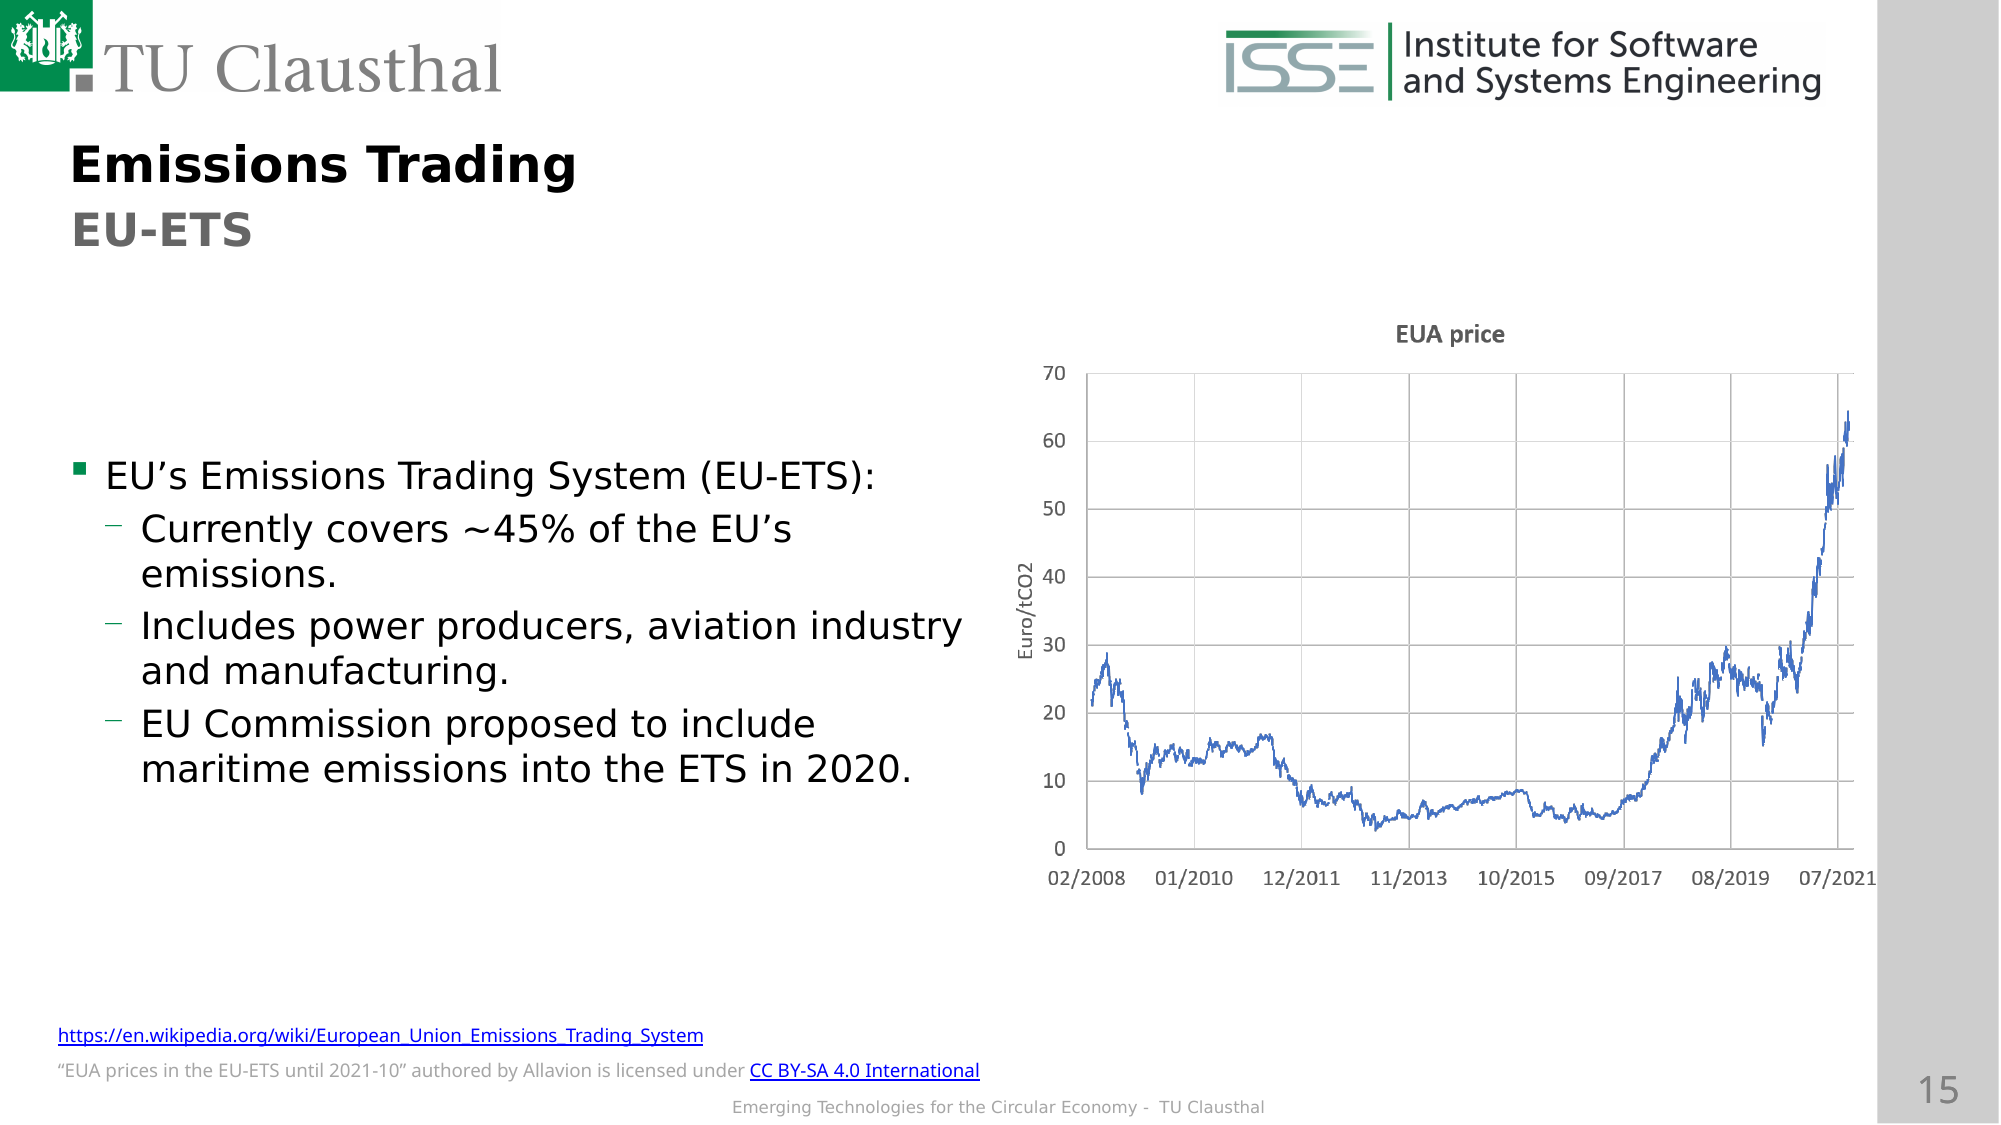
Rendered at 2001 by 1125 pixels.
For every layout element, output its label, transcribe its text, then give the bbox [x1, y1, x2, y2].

text_box “EUA prices in the EU-ETS until 2021-10” authored by Allavion is licensed under CC BY-SA 4.0 International [43, 1057, 1104, 1092]
picture [0, 0, 501, 92]
picture [992, 305, 1908, 900]
text_box https://en.wikipedia.org/wiki/European_Union_Emissions_Trading_System [43, 1016, 1104, 1057]
text_box EU’s Emissions Trading System (EU-ETS): Currently covers ~45% of the EU’s emissions. Includes power producers, aviation industry and manufacturing. EU Commission proposed to include maritime emissions into the ETS in 2020. [54, 208, 1012, 1016]
text_box Emissions Trading [55, 125, 1818, 207]
picture [1218, 22, 1826, 107]
text_box EU-ETS [70, 188, 1769, 269]
